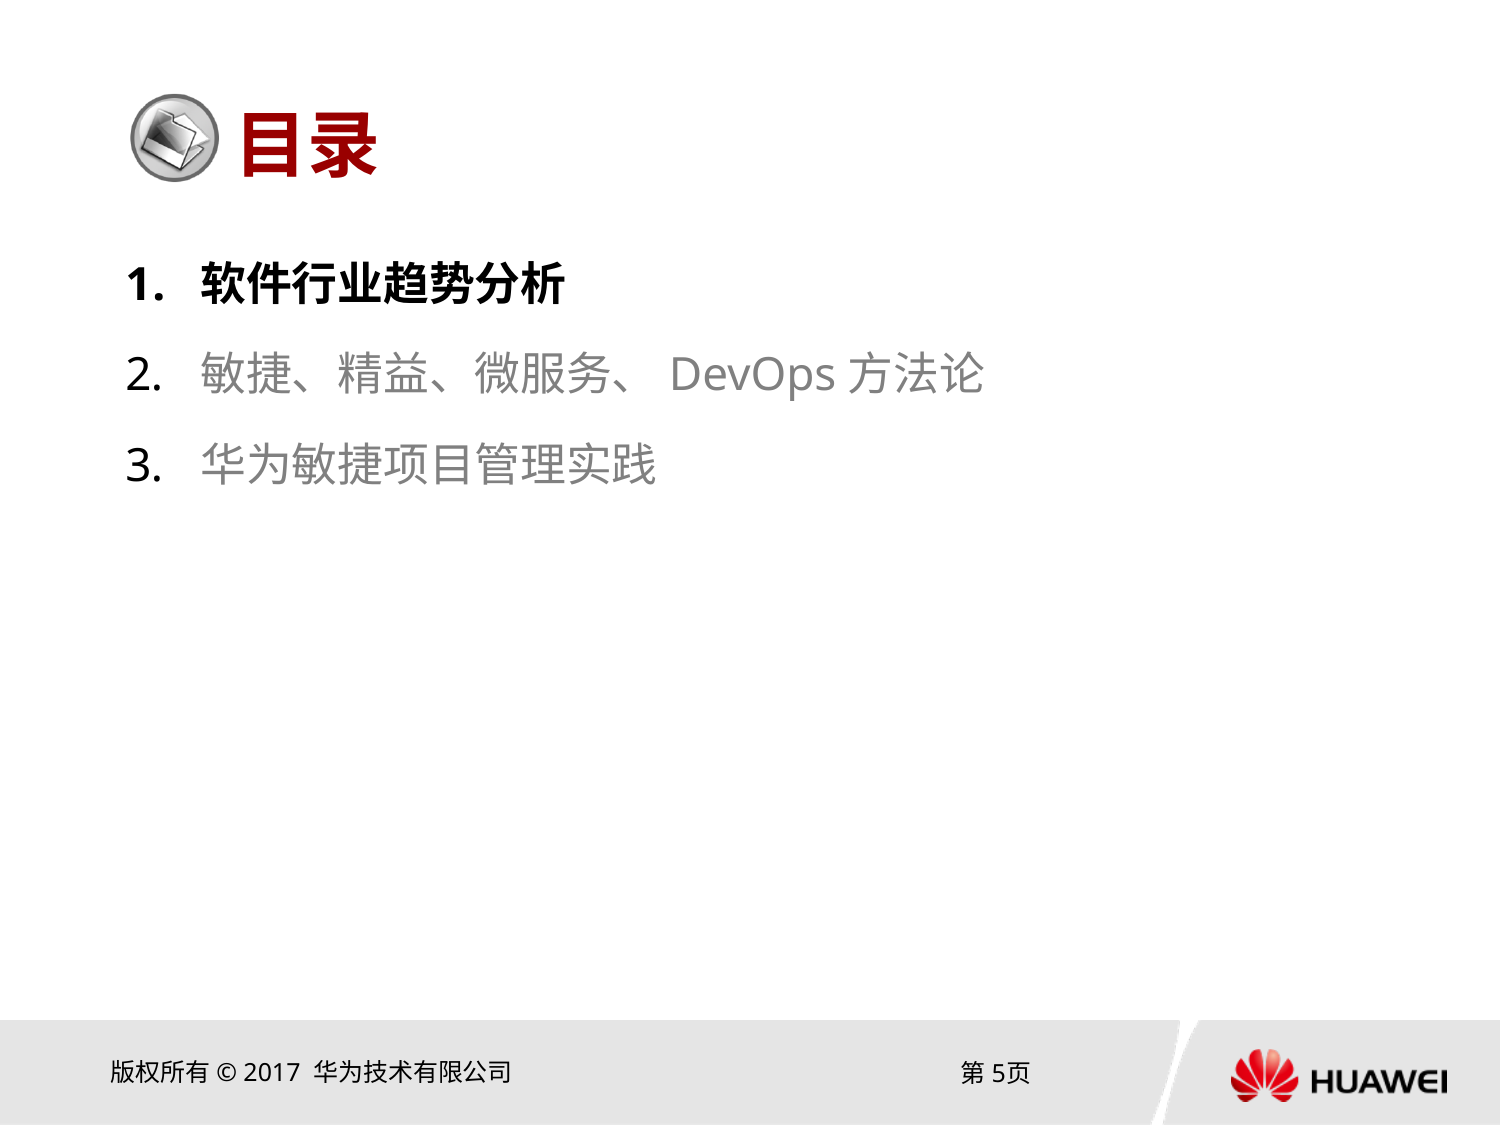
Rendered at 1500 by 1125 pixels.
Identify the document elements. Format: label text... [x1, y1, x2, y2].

picture [123, 86, 226, 189]
picture [0, 1020, 1500, 1125]
list 软件行业趋势分析 敏捷、精益、微服务、DevOps方法论 华为敏捷项目管理实践 [111, 225, 1412, 870]
